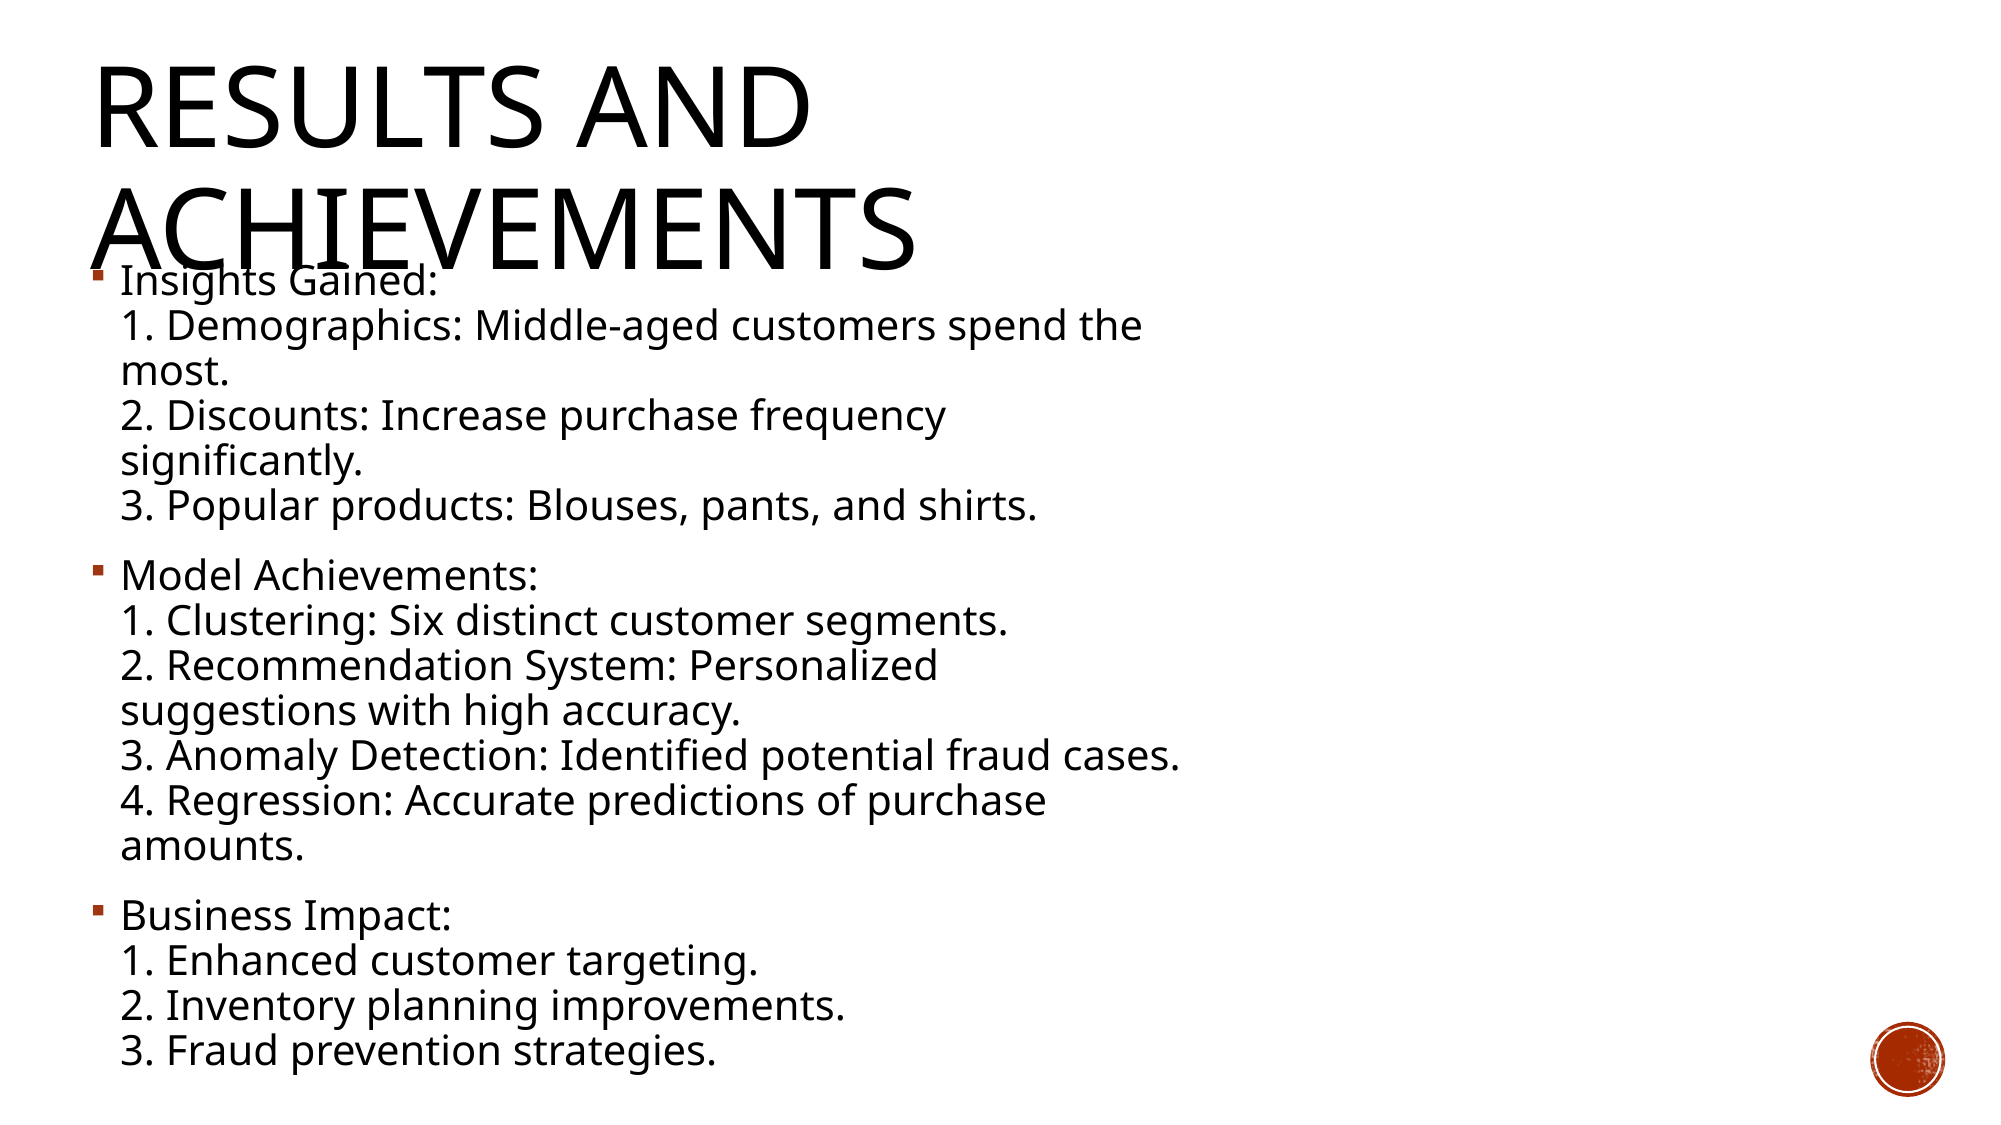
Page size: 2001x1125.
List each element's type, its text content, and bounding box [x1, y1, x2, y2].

list Insights Gained: 1. Demographics: Middle-aged customers spend the most. 2. Discounts: Increase purchase frequency significantly. 3. Popular products: Blouses, pants, and shirts. Model Achievements: 1. Clustering: Six distinct customer segments. 2. Recommendation System: Personalized suggestions with high accuracy. 3. Anomaly Detection: Identified potential fraud cases. 4. Regression: Accurate predictions of purchase amounts. Business Impact: 1. Enhanced customer targeting. 2. Inventory planning improvements. 3. Fraud prevention strategies. [75, 253, 1200, 1068]
title RESULTS AND ACHIEVEMENTS [75, 92, 1293, 253]
